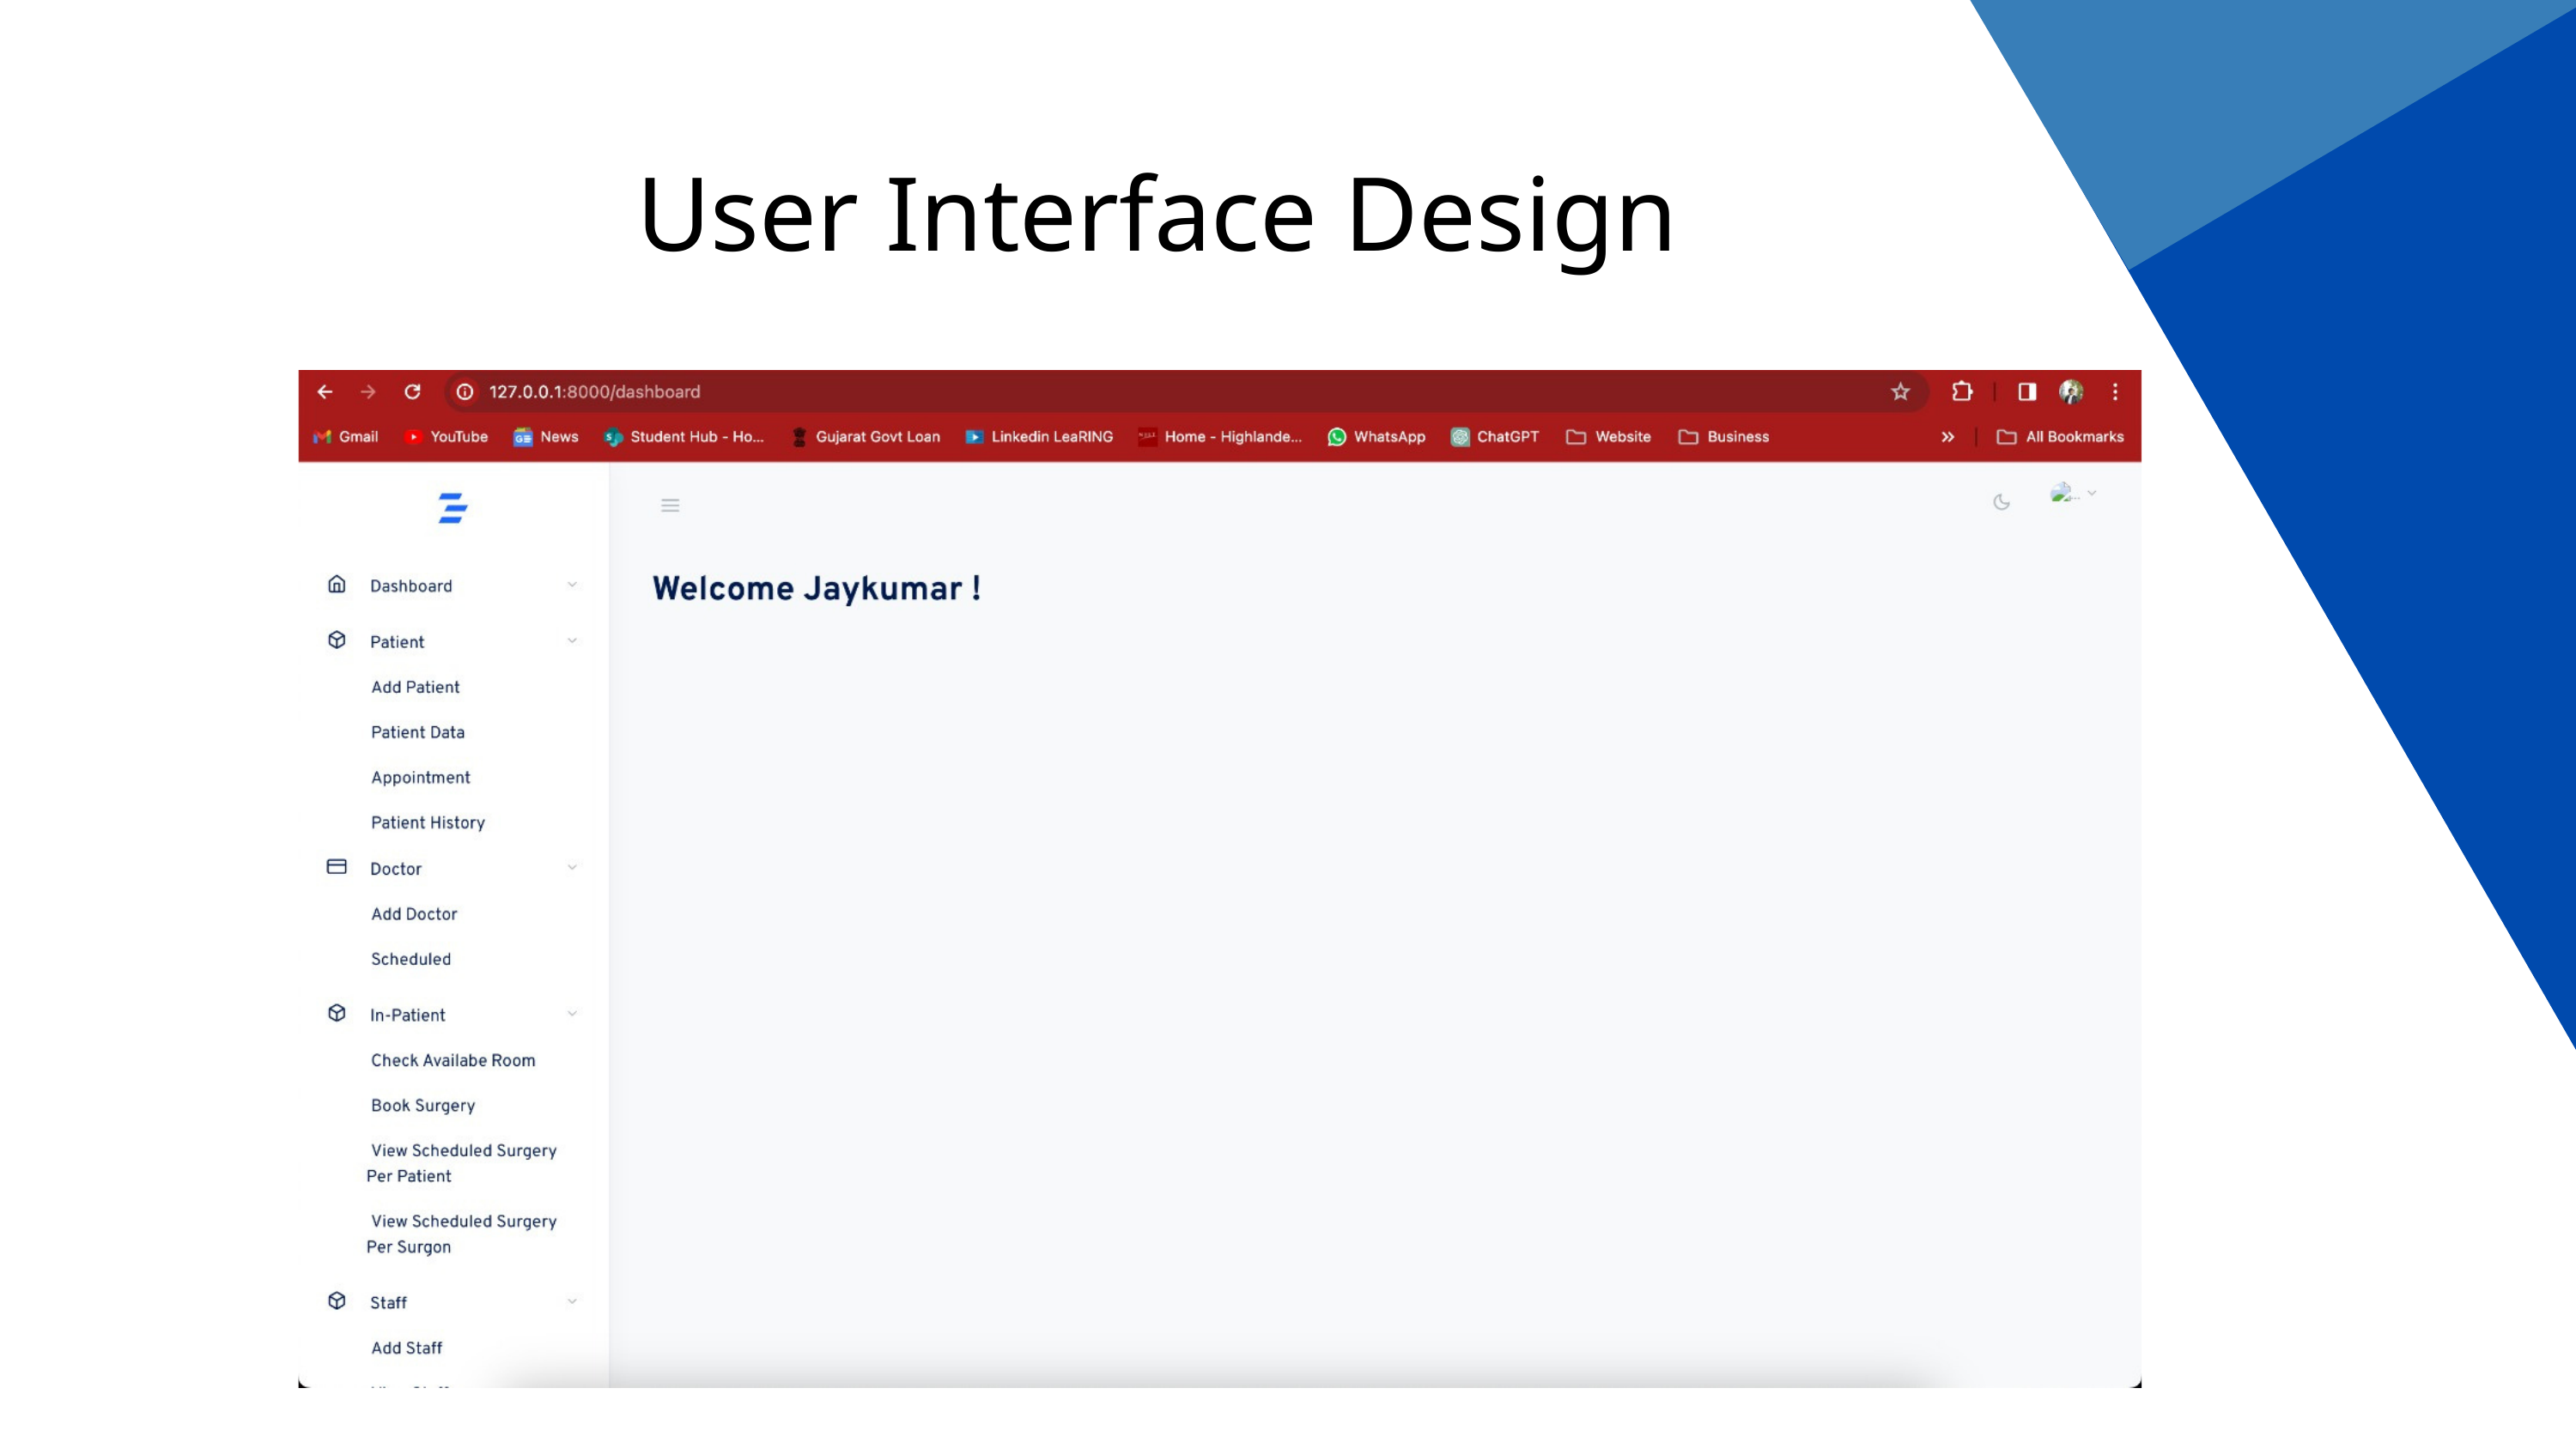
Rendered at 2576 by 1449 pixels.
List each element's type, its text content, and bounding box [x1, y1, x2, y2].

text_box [1921, 0, 2576, 107]
text_box [298, 370, 2142, 1388]
text_box User Interface Design [610, 147, 1713, 272]
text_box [1868, 0, 2576, 1093]
